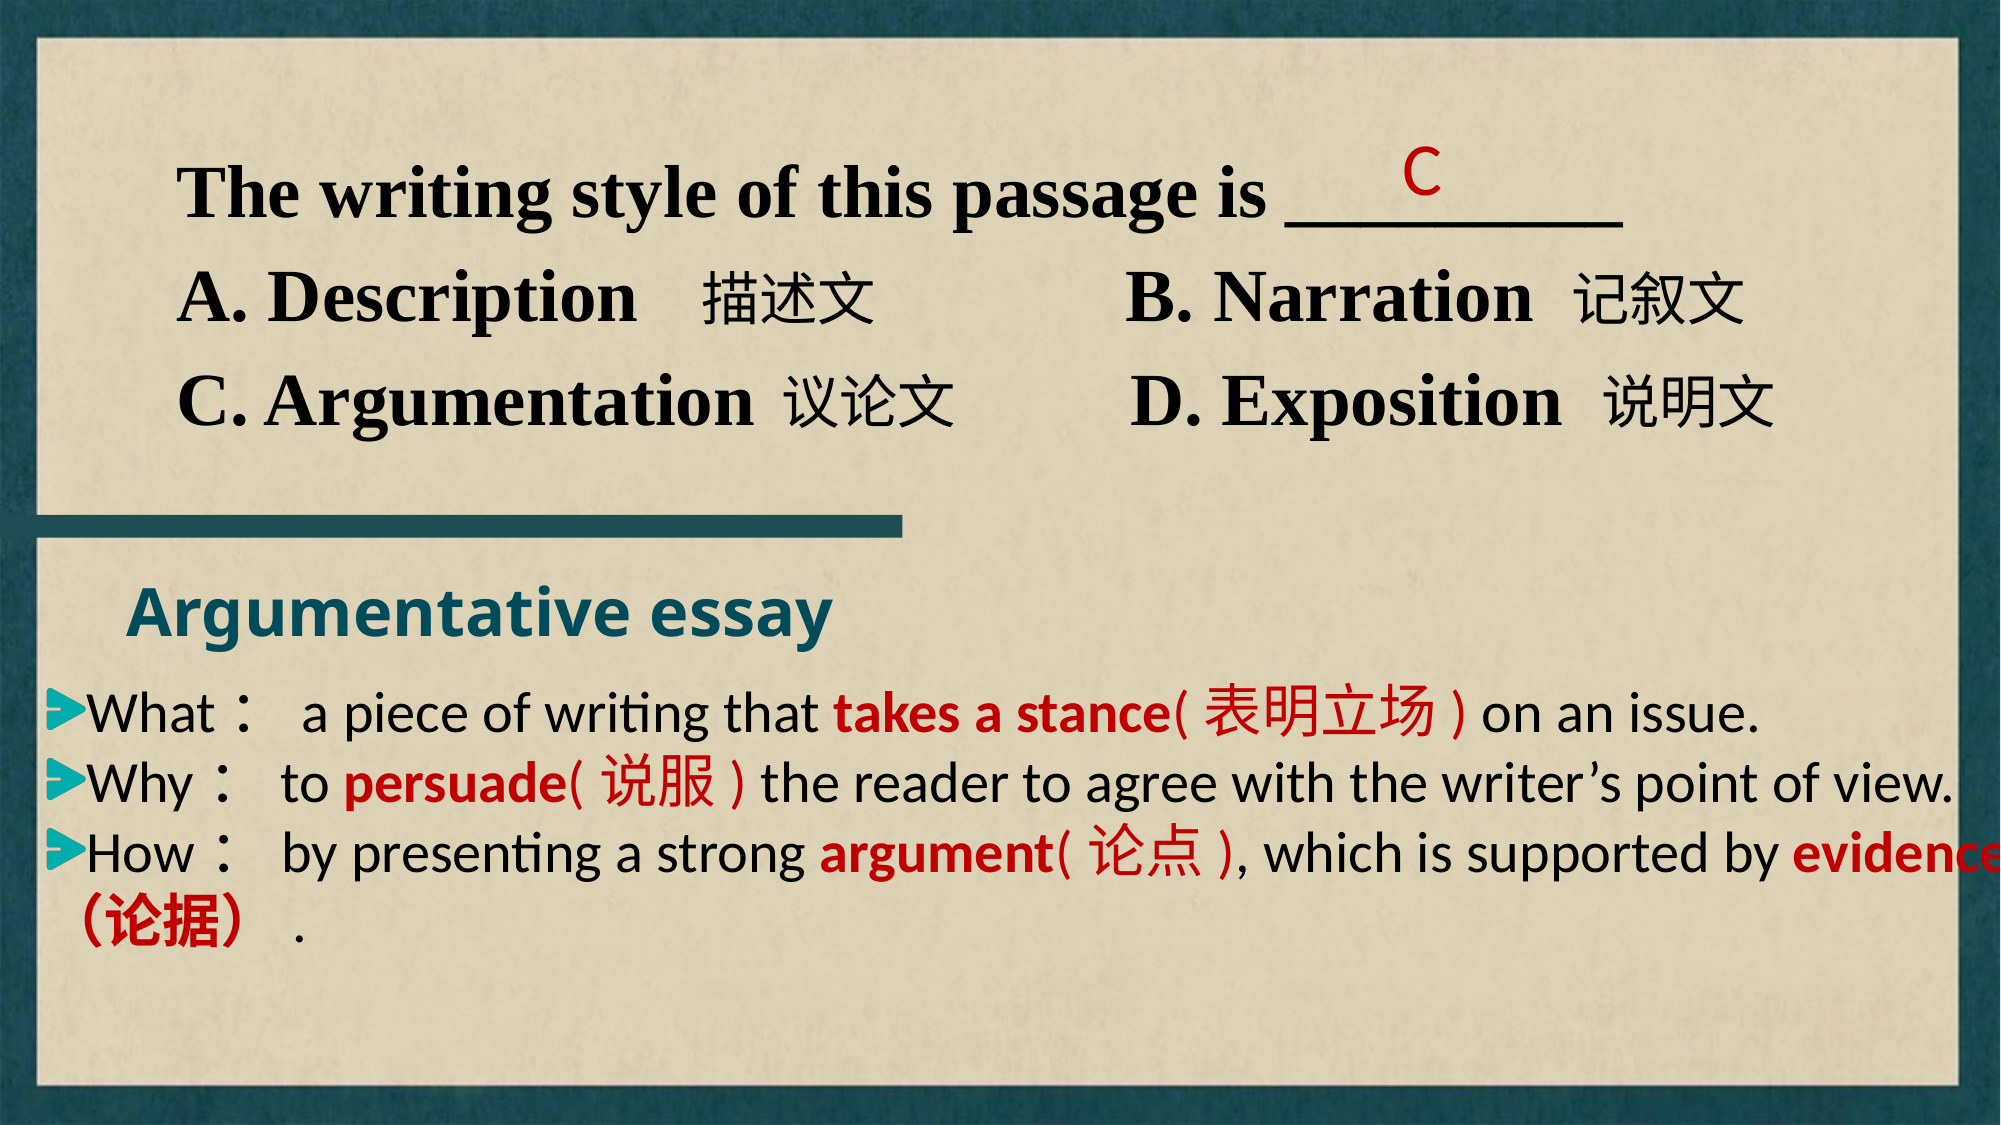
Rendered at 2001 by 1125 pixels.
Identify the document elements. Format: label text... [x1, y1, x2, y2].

text_box What：a piece of writing that takes a stance(表明立场) on an issue. Why：to persuade(说服) the reader to agree with the writer’s point of view. How：by presenting a strong argument(论点), which is supported by evidence （论据）. [31, 666, 2000, 962]
text_box Argumentative essay [111, 562, 899, 658]
text_box The writing style of this passage is _________ A. Description B. Narration C. Argumentation D. Exposition [161, 120, 1784, 436]
picture [0, 0, 2001, 1125]
text_box 描述文 [686, 254, 953, 340]
text_box C [1387, 113, 1482, 218]
text_box 议论文 [766, 357, 1033, 443]
text_box 记叙文 [1556, 254, 1823, 340]
text_box [0, 514, 903, 539]
text_box 说明文 [1586, 357, 1853, 443]
